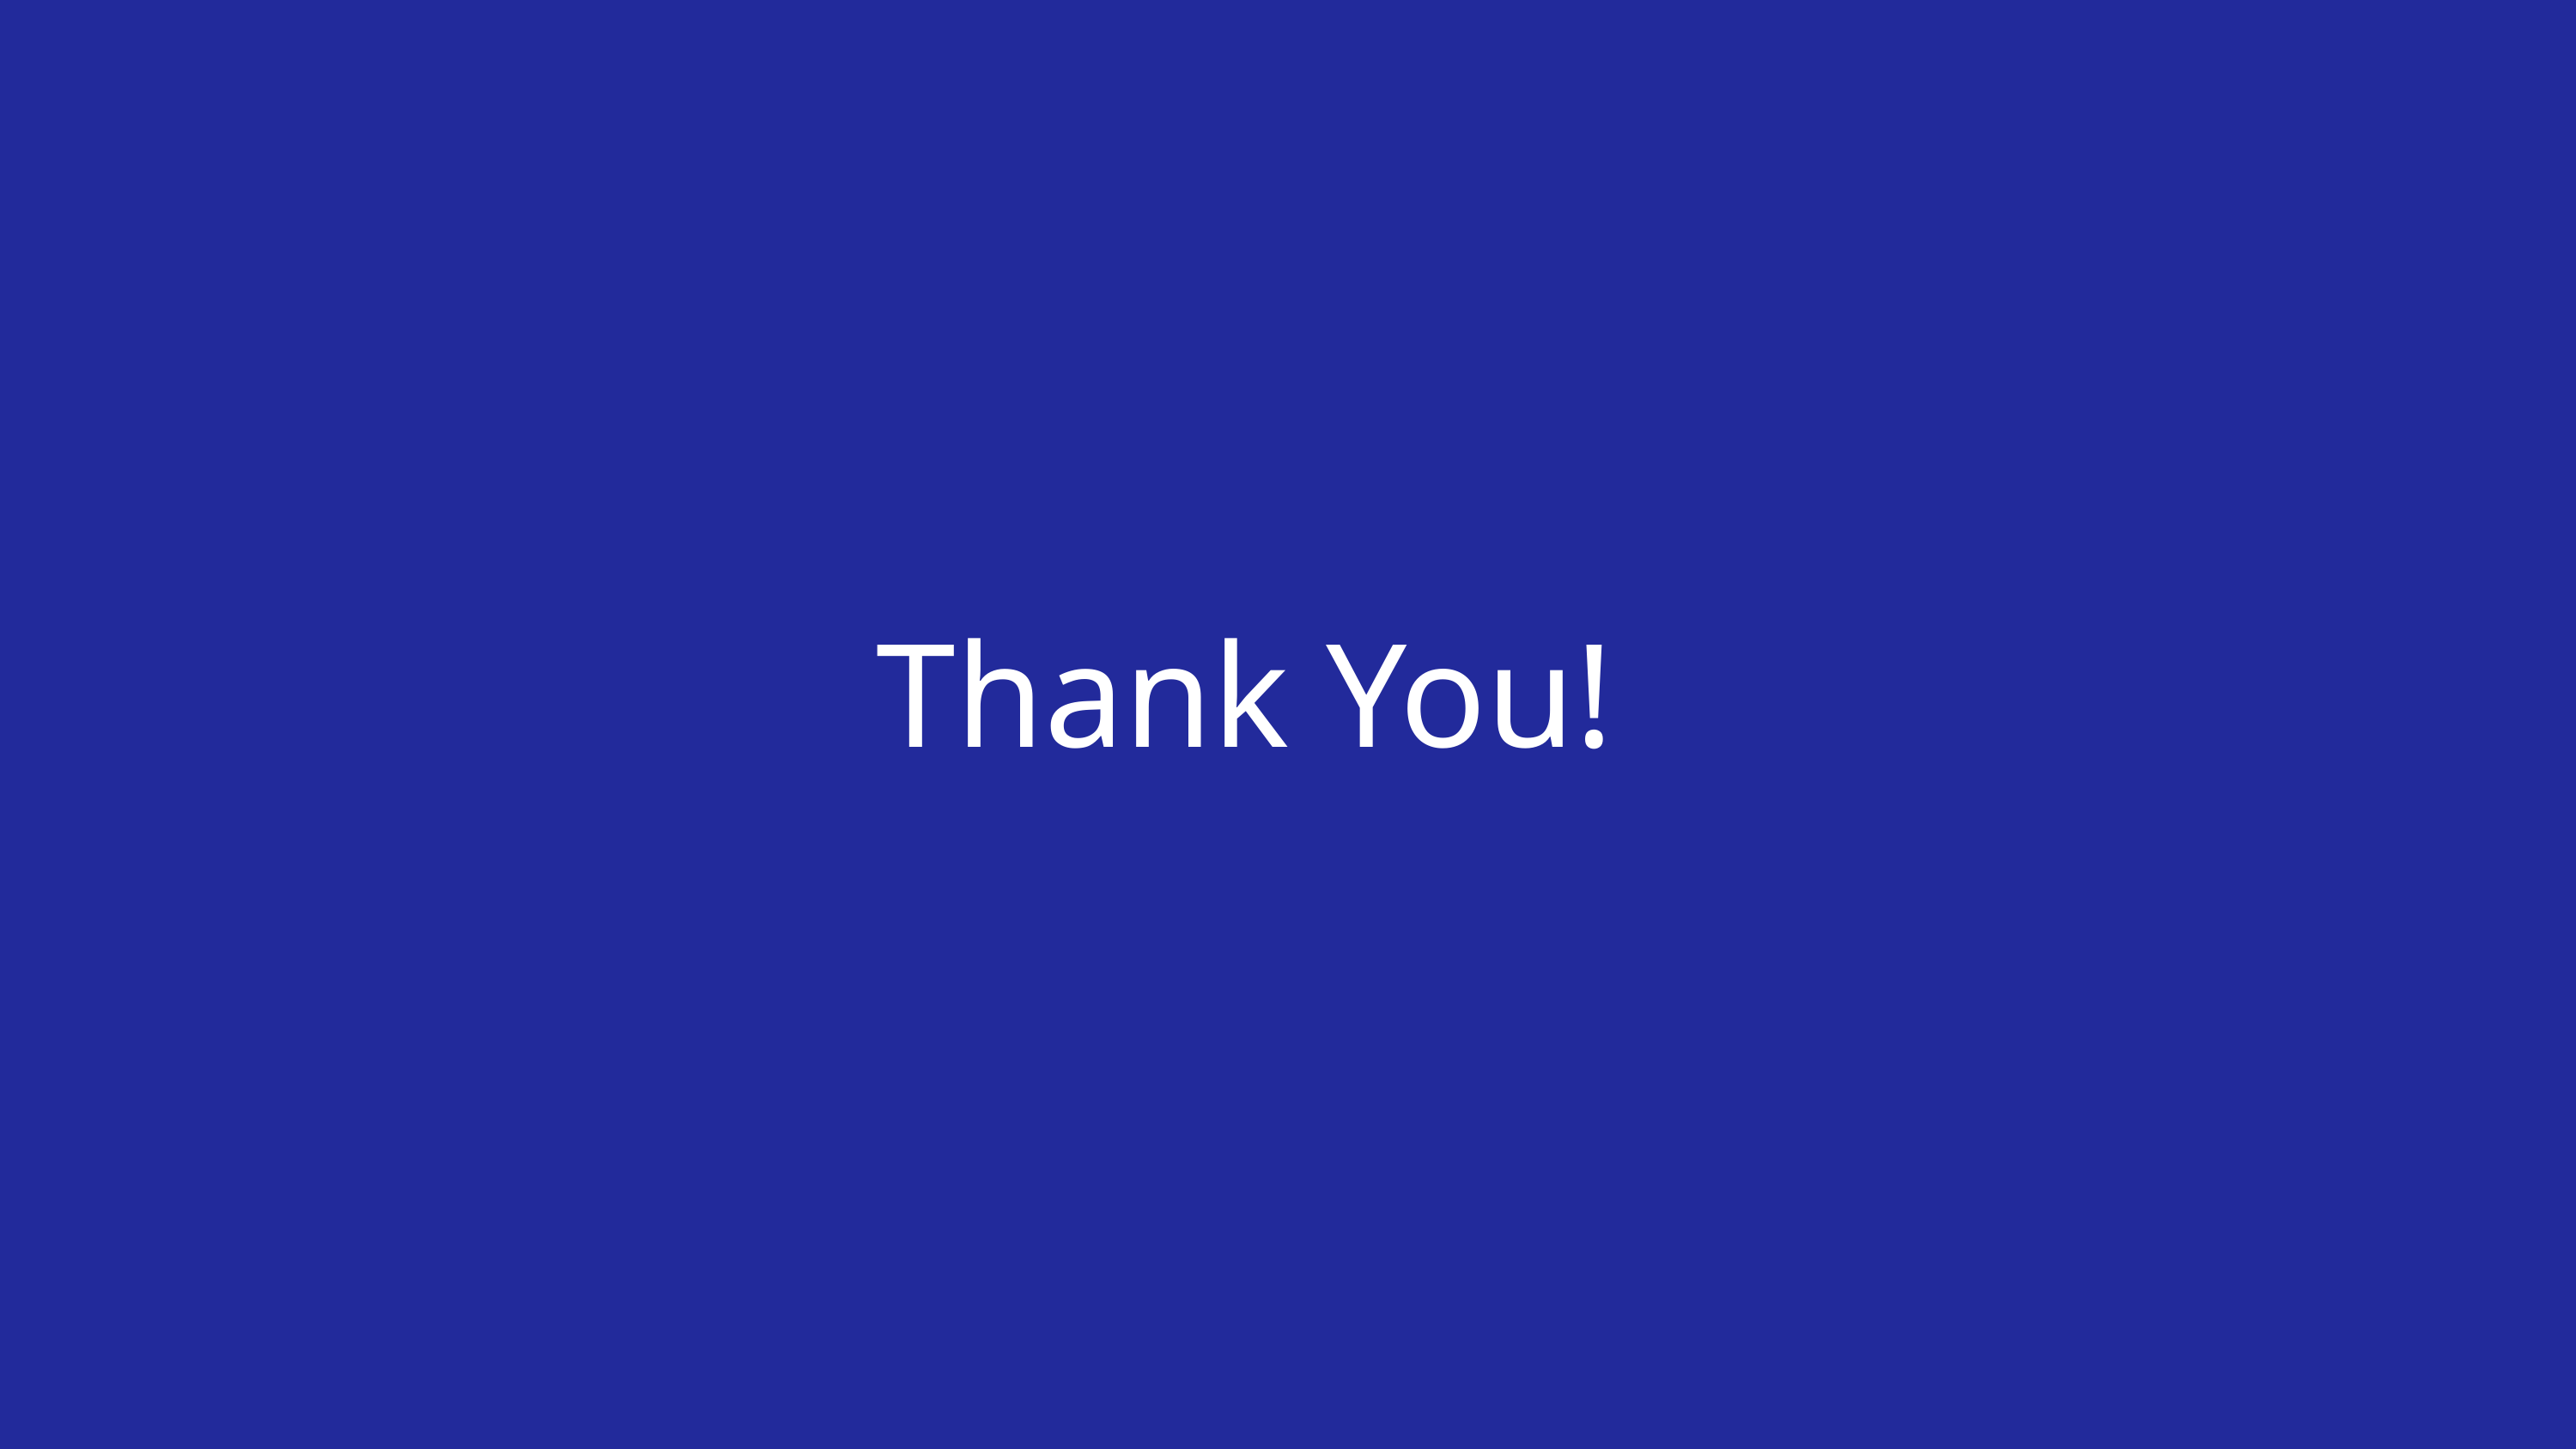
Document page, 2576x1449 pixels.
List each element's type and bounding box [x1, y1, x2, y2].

text_box [876, 597, 2107, 936]
